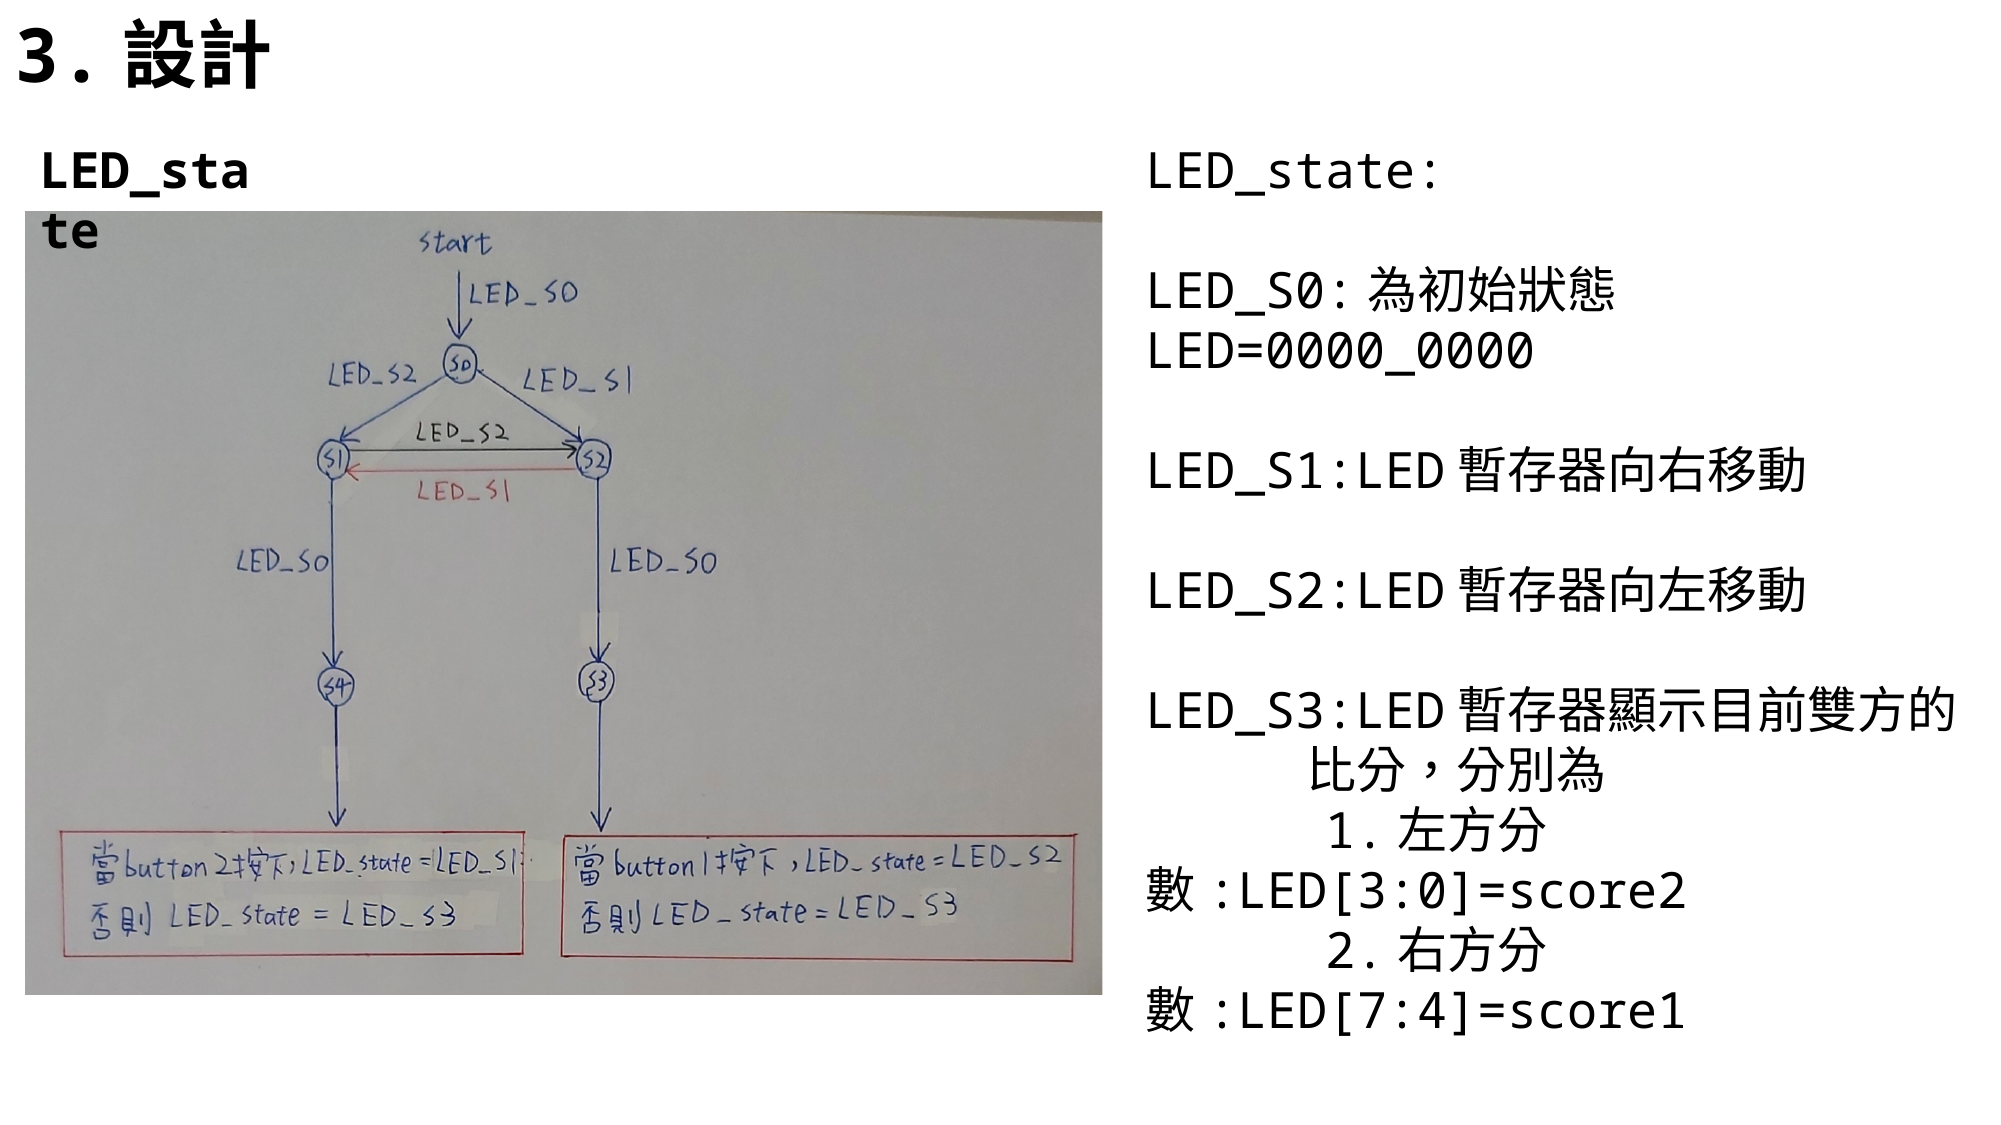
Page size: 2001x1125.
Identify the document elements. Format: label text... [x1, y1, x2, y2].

text_box LED_state: LED_S0:為初始狀態LED=0000_0000 LED_S1:LED暫存器向右移動 LED_S2:LED暫存器向左移動 LED_S3:LED暫存器顯示目前雙方的 比分，分別為 1.左方分數:LED[3:0]=score2 2.右方分數:LED[7:4]=score1 [1130, 130, 2000, 1046]
text_box LED_state [24, 130, 172, 266]
picture [25, 64, 1103, 1125]
text_box 3.設計 [0, 0, 297, 105]
